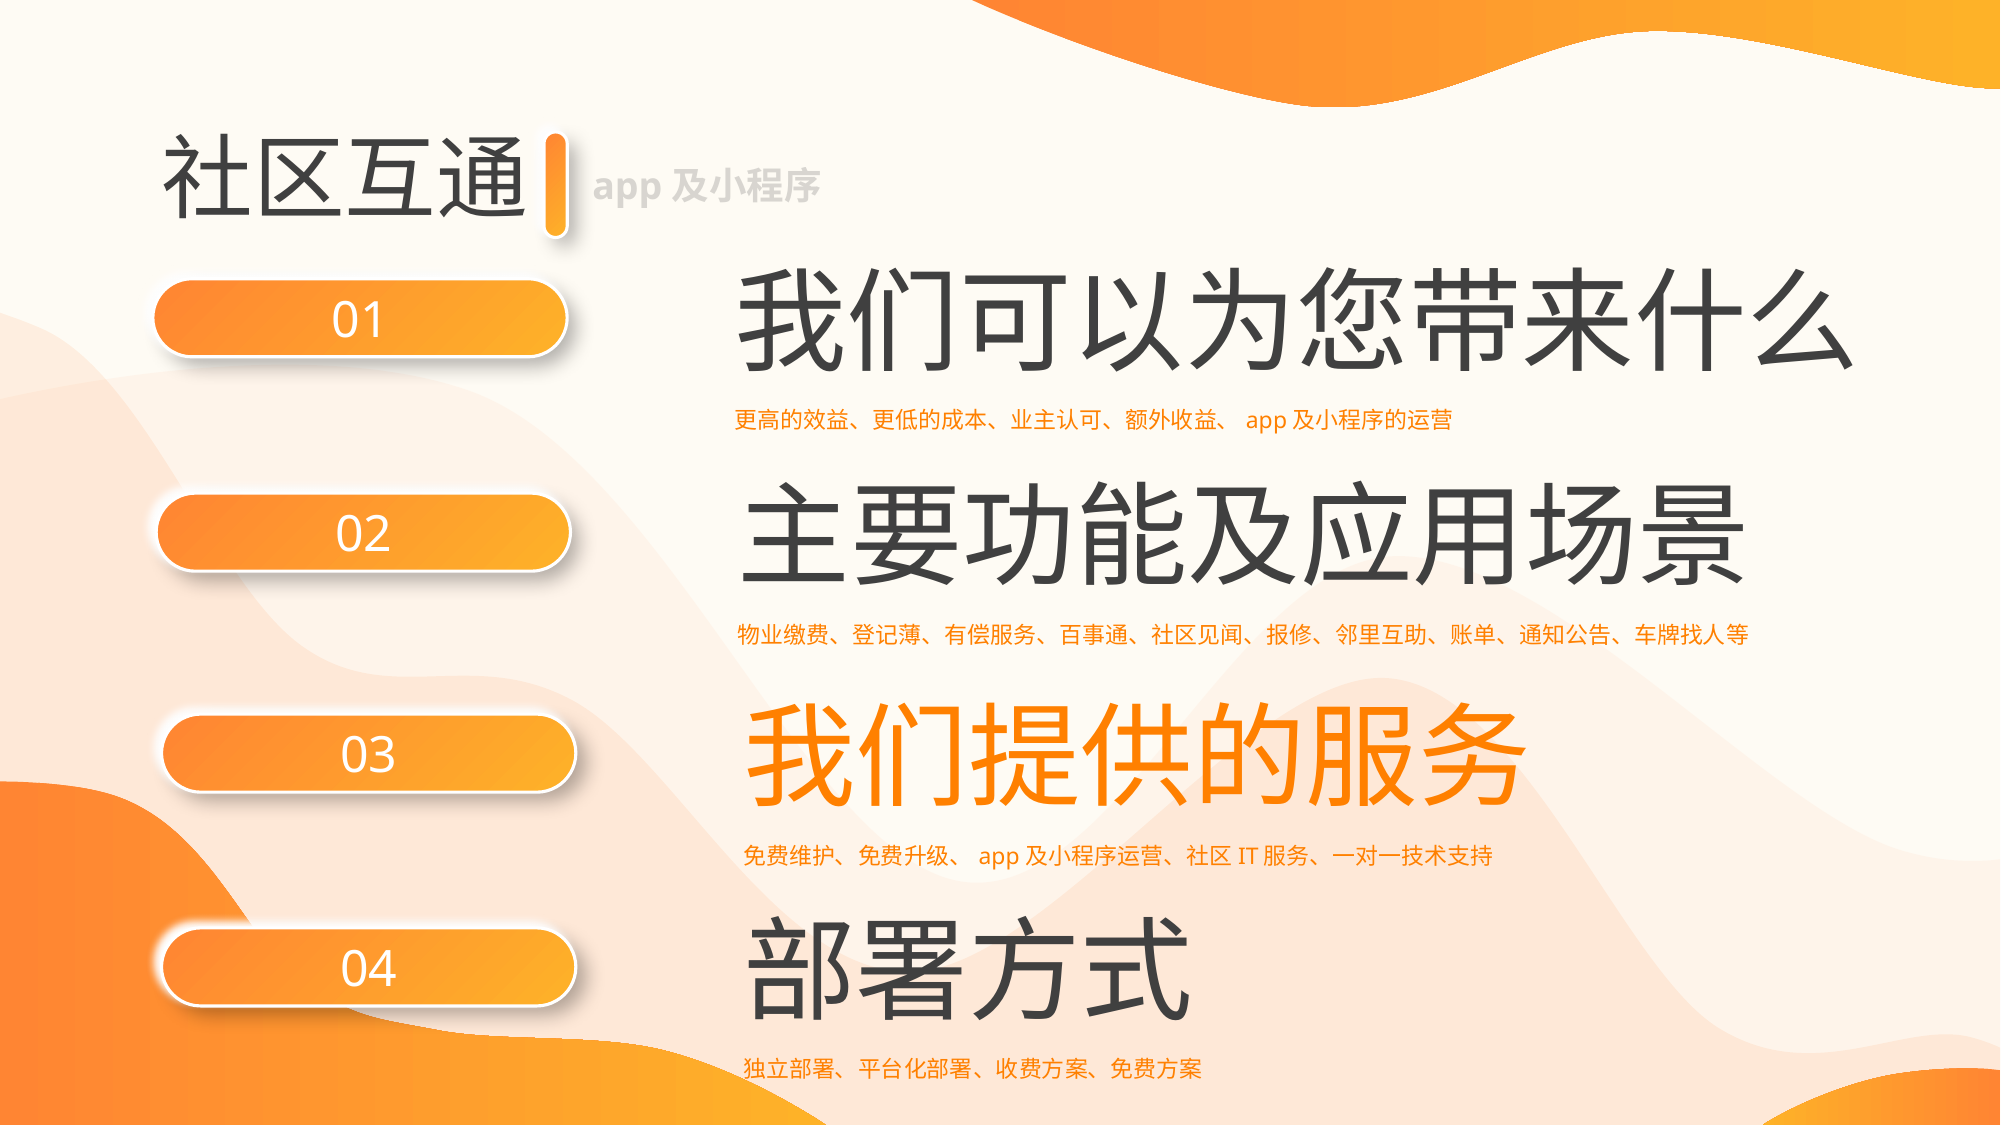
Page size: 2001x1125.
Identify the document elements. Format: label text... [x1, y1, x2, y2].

text_box 独立部署、平台化部署、收费方案、免费方案 [743, 1046, 1840, 1083]
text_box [543, 131, 568, 238]
text_box 我们可以为您带来什么 [734, 249, 1909, 385]
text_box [161, 714, 576, 793]
text_box app及小程序 [592, 162, 1108, 208]
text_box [152, 278, 568, 357]
text_box 社区互通 [553, 119, 992, 230]
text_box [156, 493, 571, 572]
text_box 物业缴费、登记薄、有偿服务、百事通、社区见闻、报修、邻里互助、账单、通知公告、车牌找人等 [737, 612, 1834, 648]
text_box 更高的效益、更低的成本、业主认可、额外收益、app及小程序的运营 [734, 397, 1459, 434]
text_box 我们提供的服务 [743, 684, 1917, 820]
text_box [161, 927, 576, 1006]
text_box 部署方式 [743, 898, 1917, 1034]
text_box 主要功能及应用场景 [737, 463, 1912, 600]
text_box 免费维护、免费升级、app及小程序运营、社区IT服务、一对一技术支持 [743, 832, 1840, 869]
text_box 社区互通 [161, 119, 546, 230]
